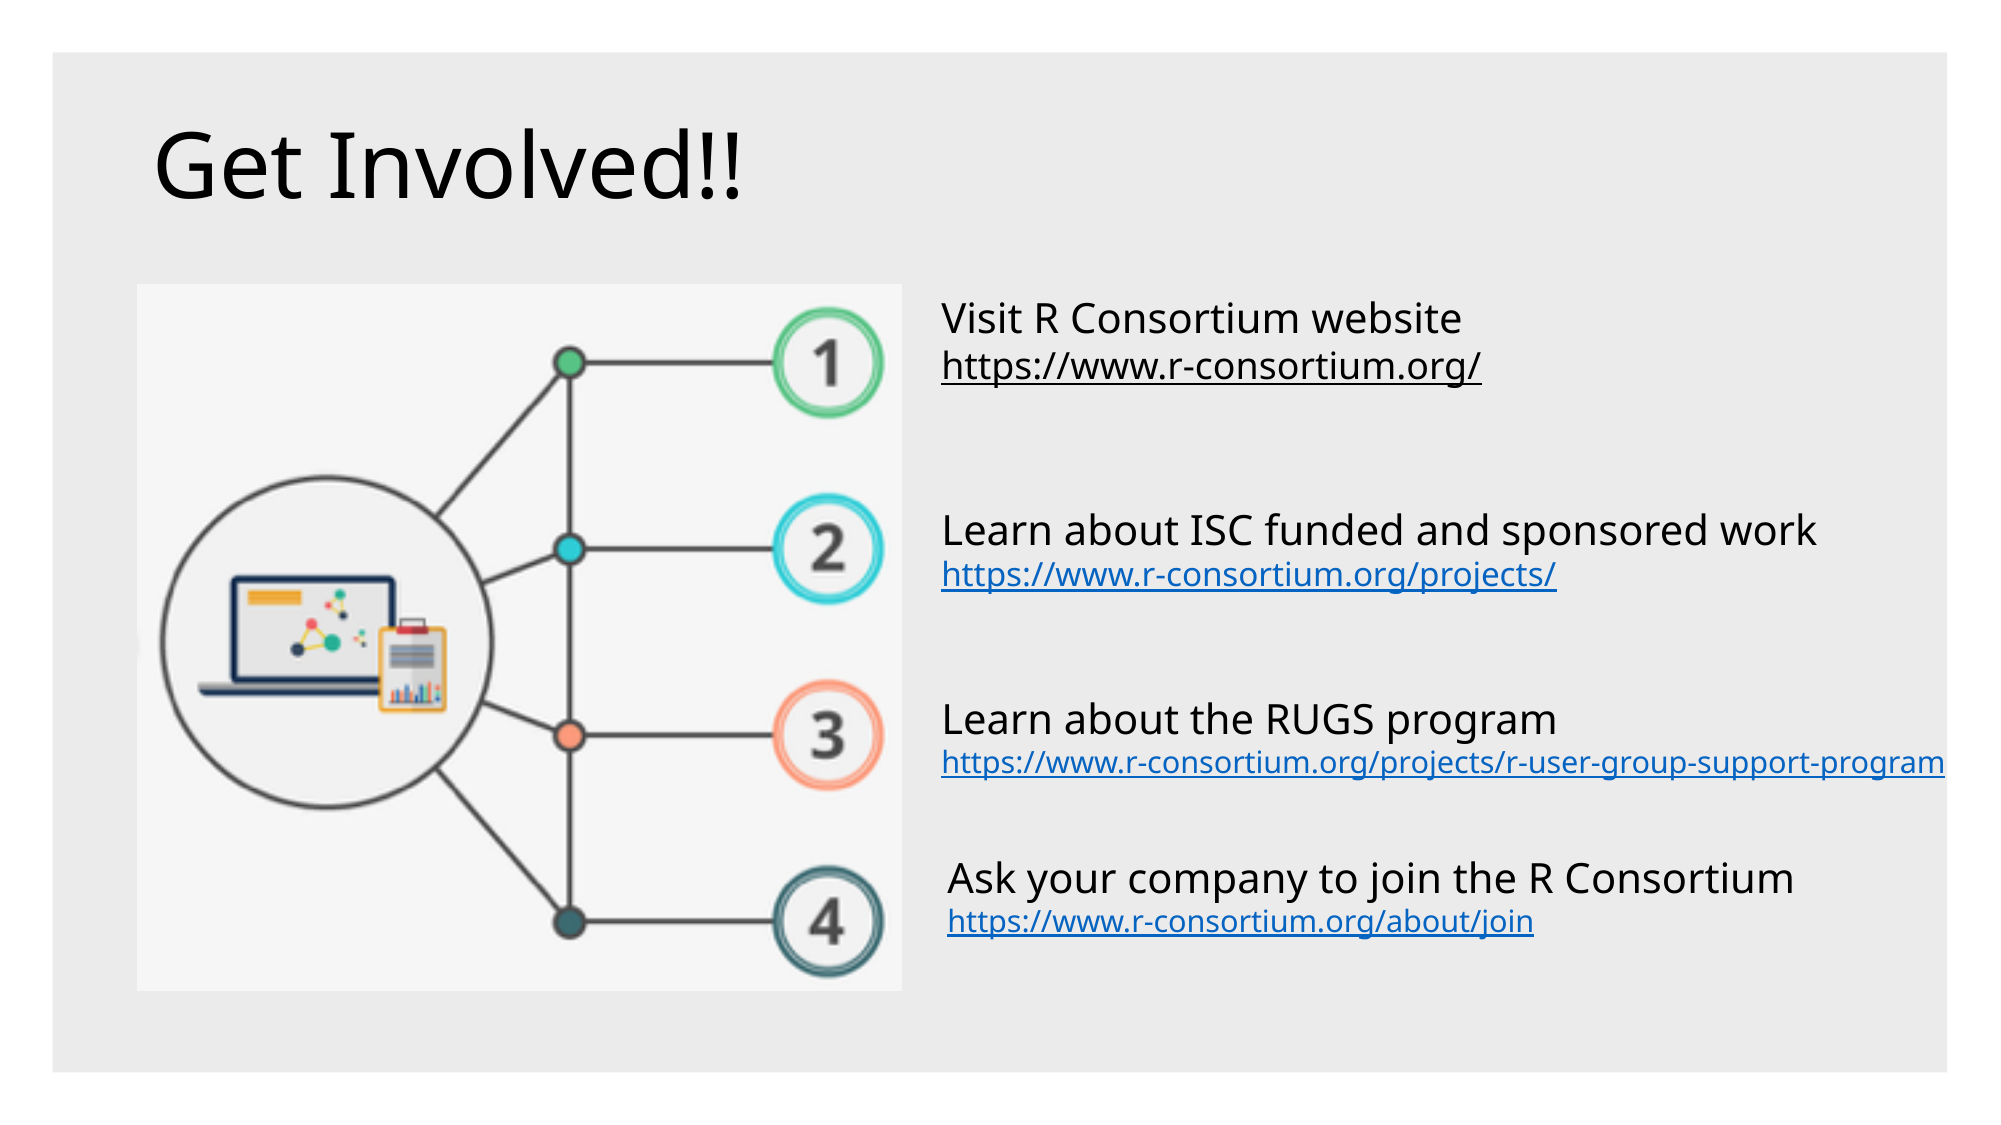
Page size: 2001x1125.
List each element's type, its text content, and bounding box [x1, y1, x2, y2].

picture [137, 284, 902, 991]
title Get Involved!! [137, 59, 1863, 278]
text_box [52, 51, 1948, 1073]
text_box Ask your company to join the R Consortium https://www.r-consortium.org/about/join [932, 844, 2000, 951]
text_box Visit R Consortium website https://www.r-consortium.org/ [926, 284, 1927, 401]
text_box Learn about ISC funded and sponsored work https://www.r-consortium.org/projects/ [926, 496, 1919, 607]
text_box Learn about the RUGS program https://www.r-consortium.org/projects/r-user-group-support-program [926, 685, 1994, 792]
